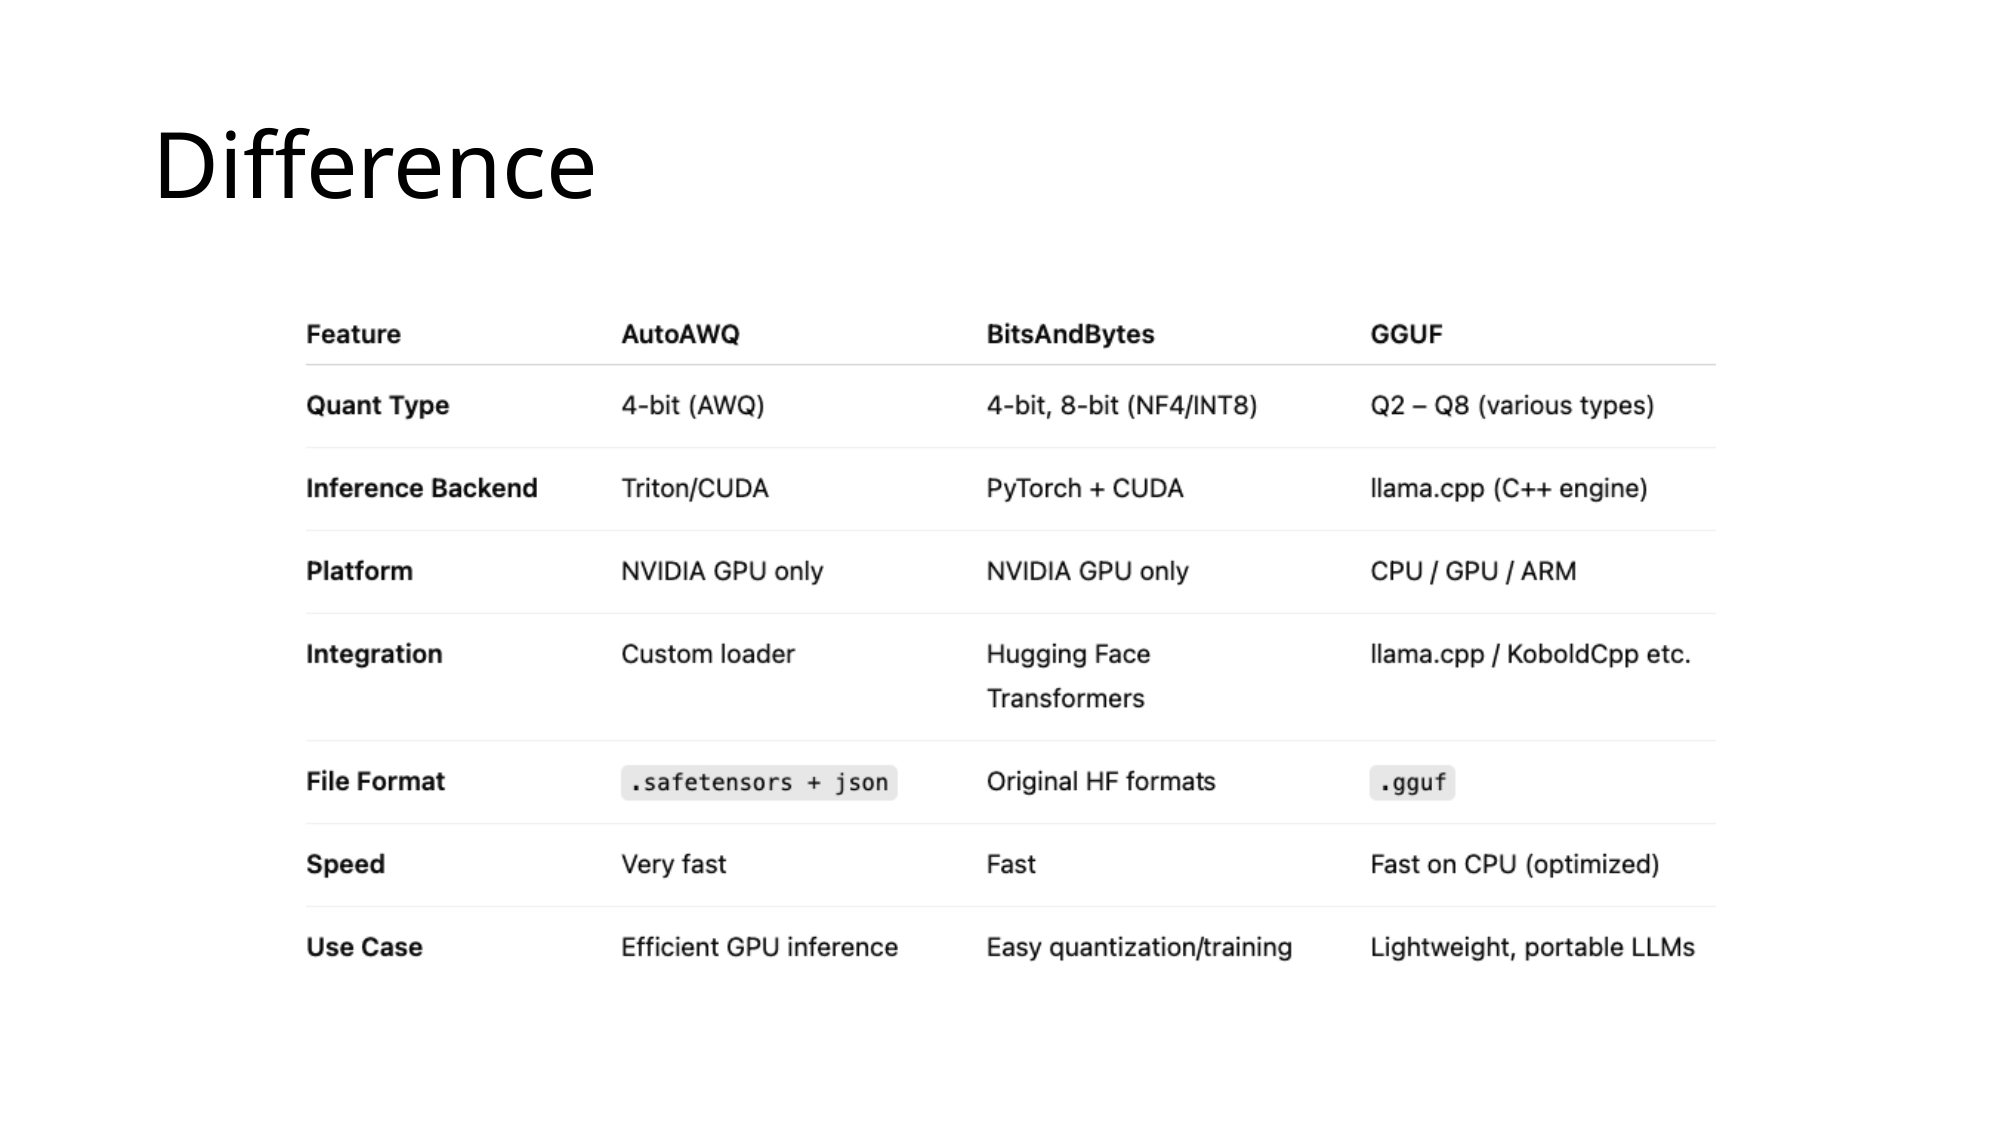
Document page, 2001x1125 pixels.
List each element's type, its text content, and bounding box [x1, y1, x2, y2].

title Difference [137, 59, 1863, 278]
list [284, 298, 1716, 1014]
